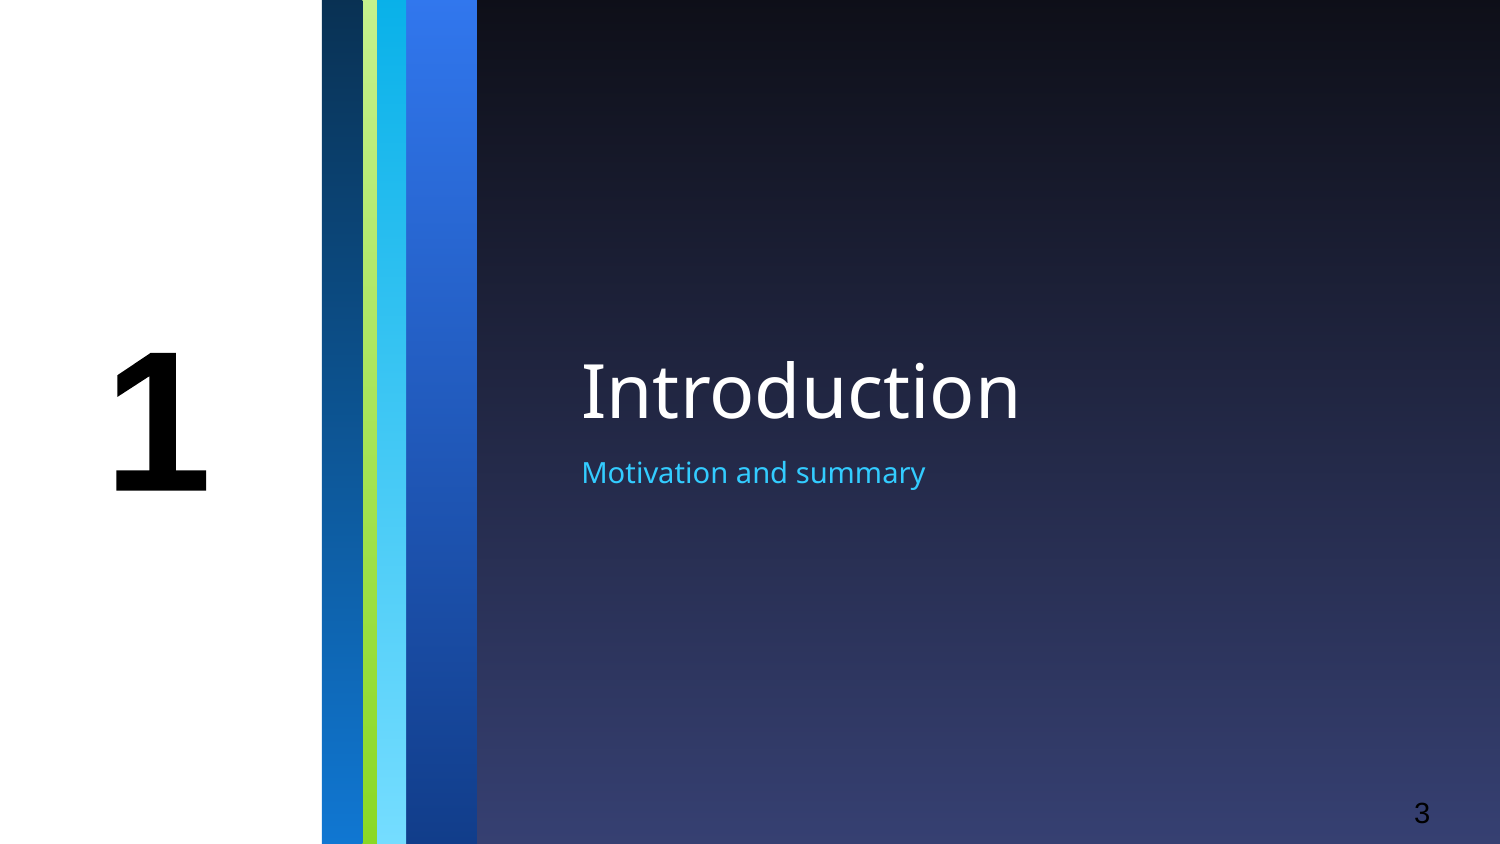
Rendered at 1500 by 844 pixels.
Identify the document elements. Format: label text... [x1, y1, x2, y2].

subtitle Motivation and summary [566, 439, 1412, 511]
slide_number 3 [1399, 779, 1490, 844]
title Introduction [566, 335, 1412, 439]
